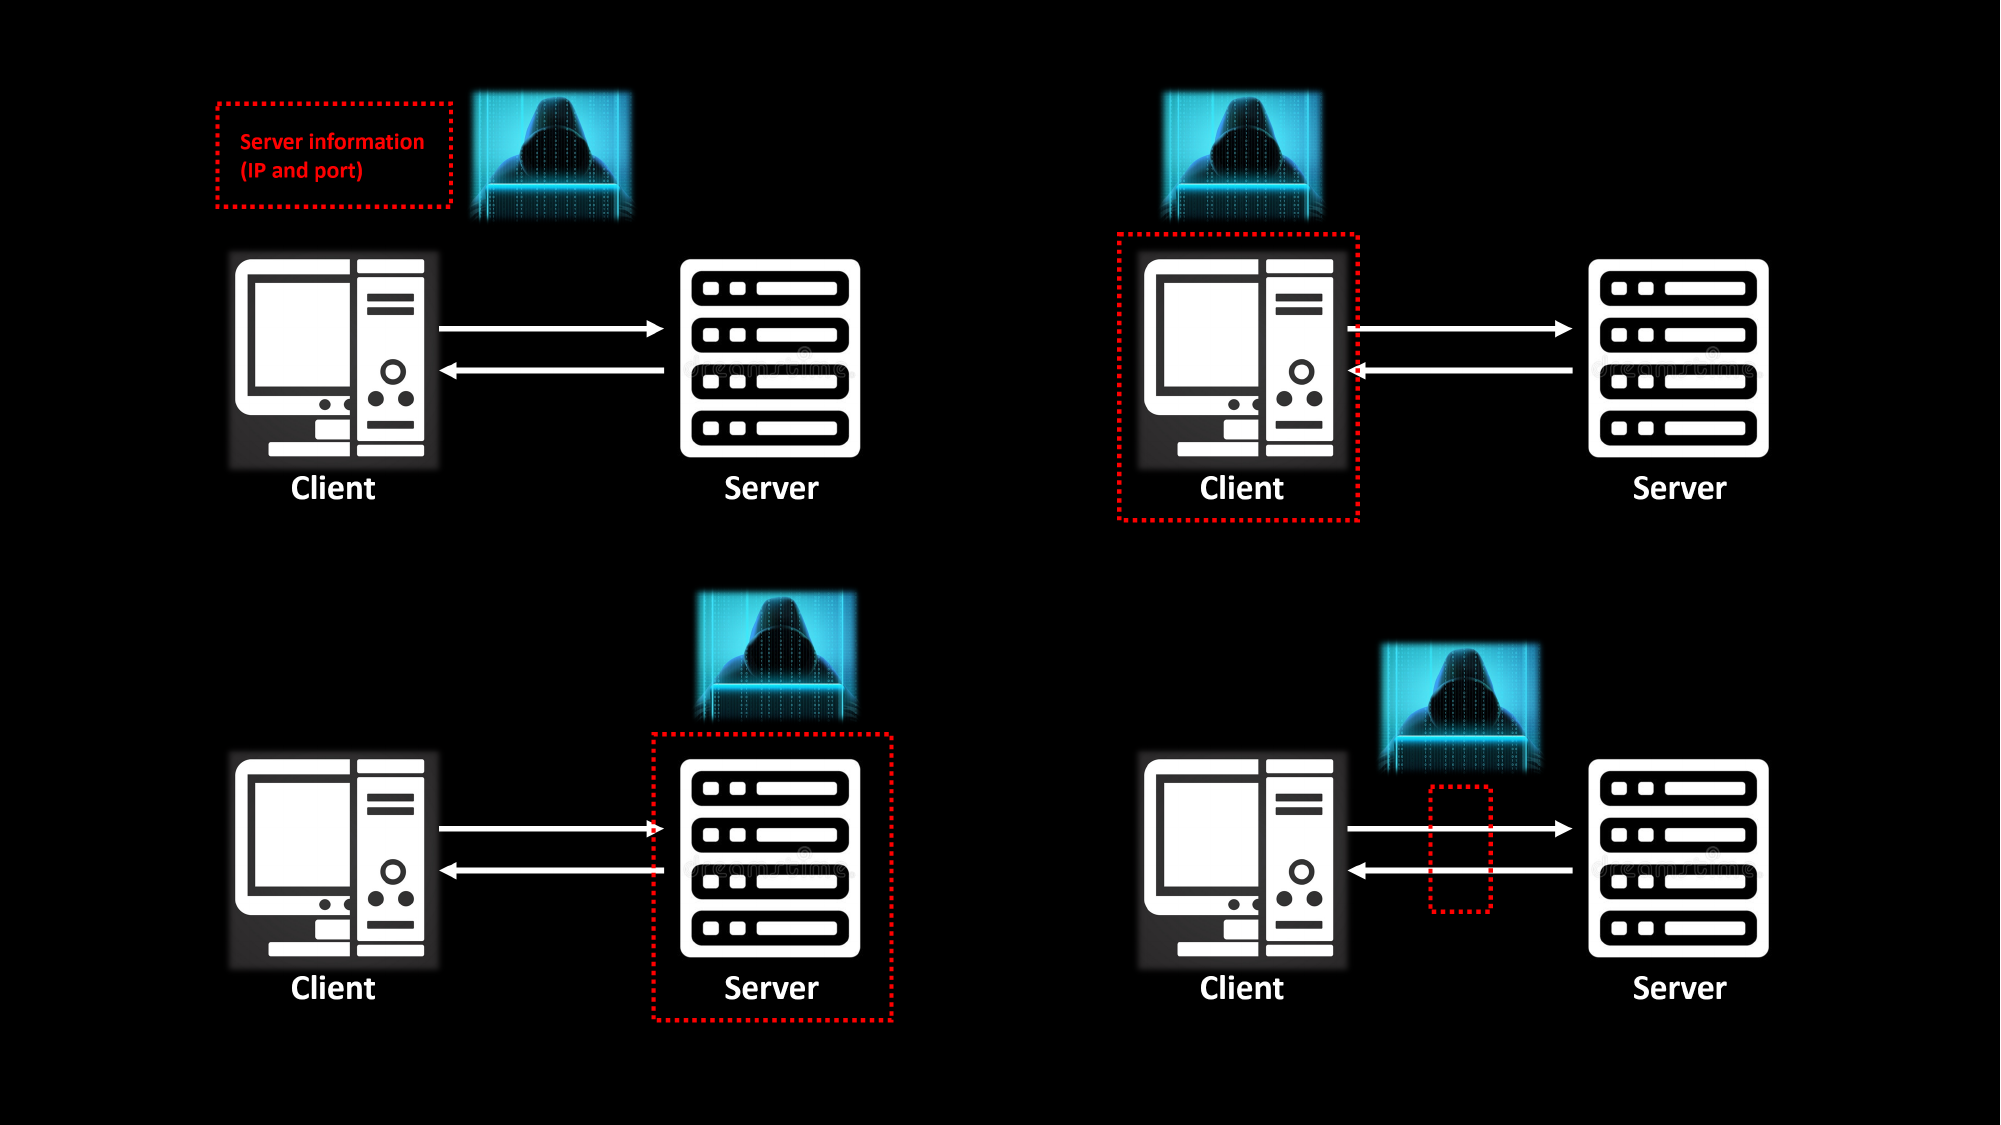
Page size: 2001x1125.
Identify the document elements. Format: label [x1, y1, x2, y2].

picture [81, 61, 1935, 1094]
